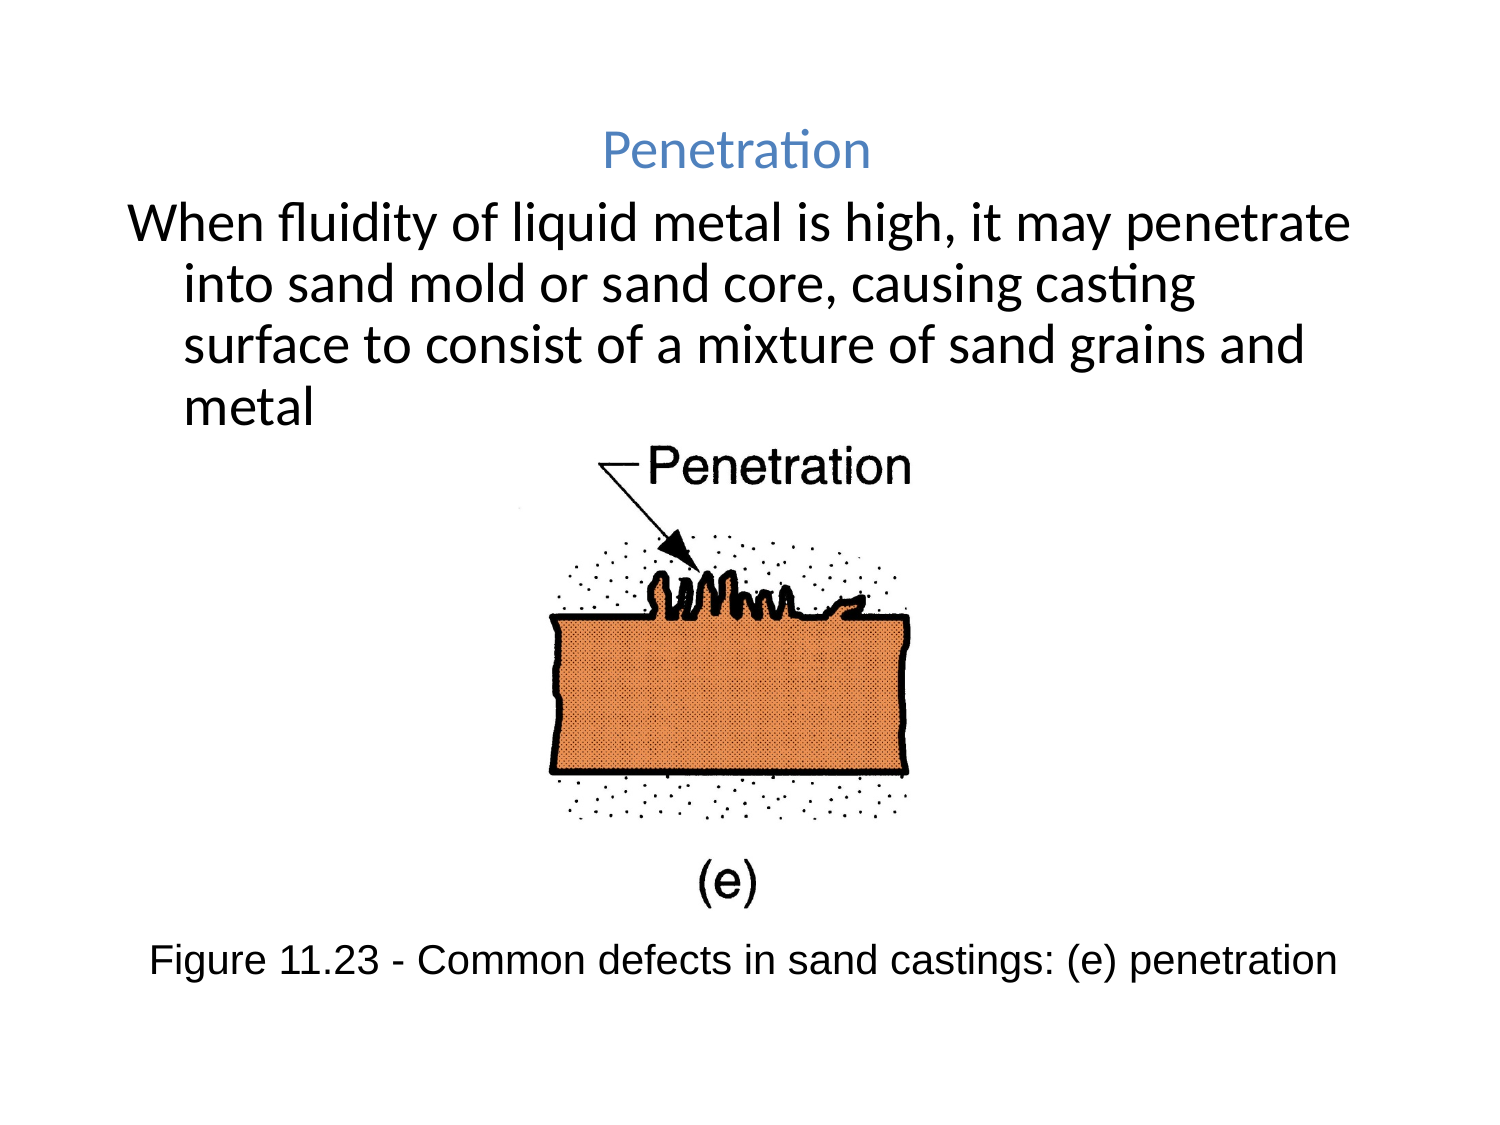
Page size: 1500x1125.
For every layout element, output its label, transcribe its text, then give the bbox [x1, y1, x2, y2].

picture [512, 424, 955, 926]
list Penetration When fluidity of liquid metal is high, it may penetrate into sand mold or sand core, causing casting surface to consist of a mixture of sand grains and metal [112, 112, 1388, 425]
text_box Figure 11.23 ‑ Common defects in sand castings: (e) penetration [99, 924, 1388, 990]
